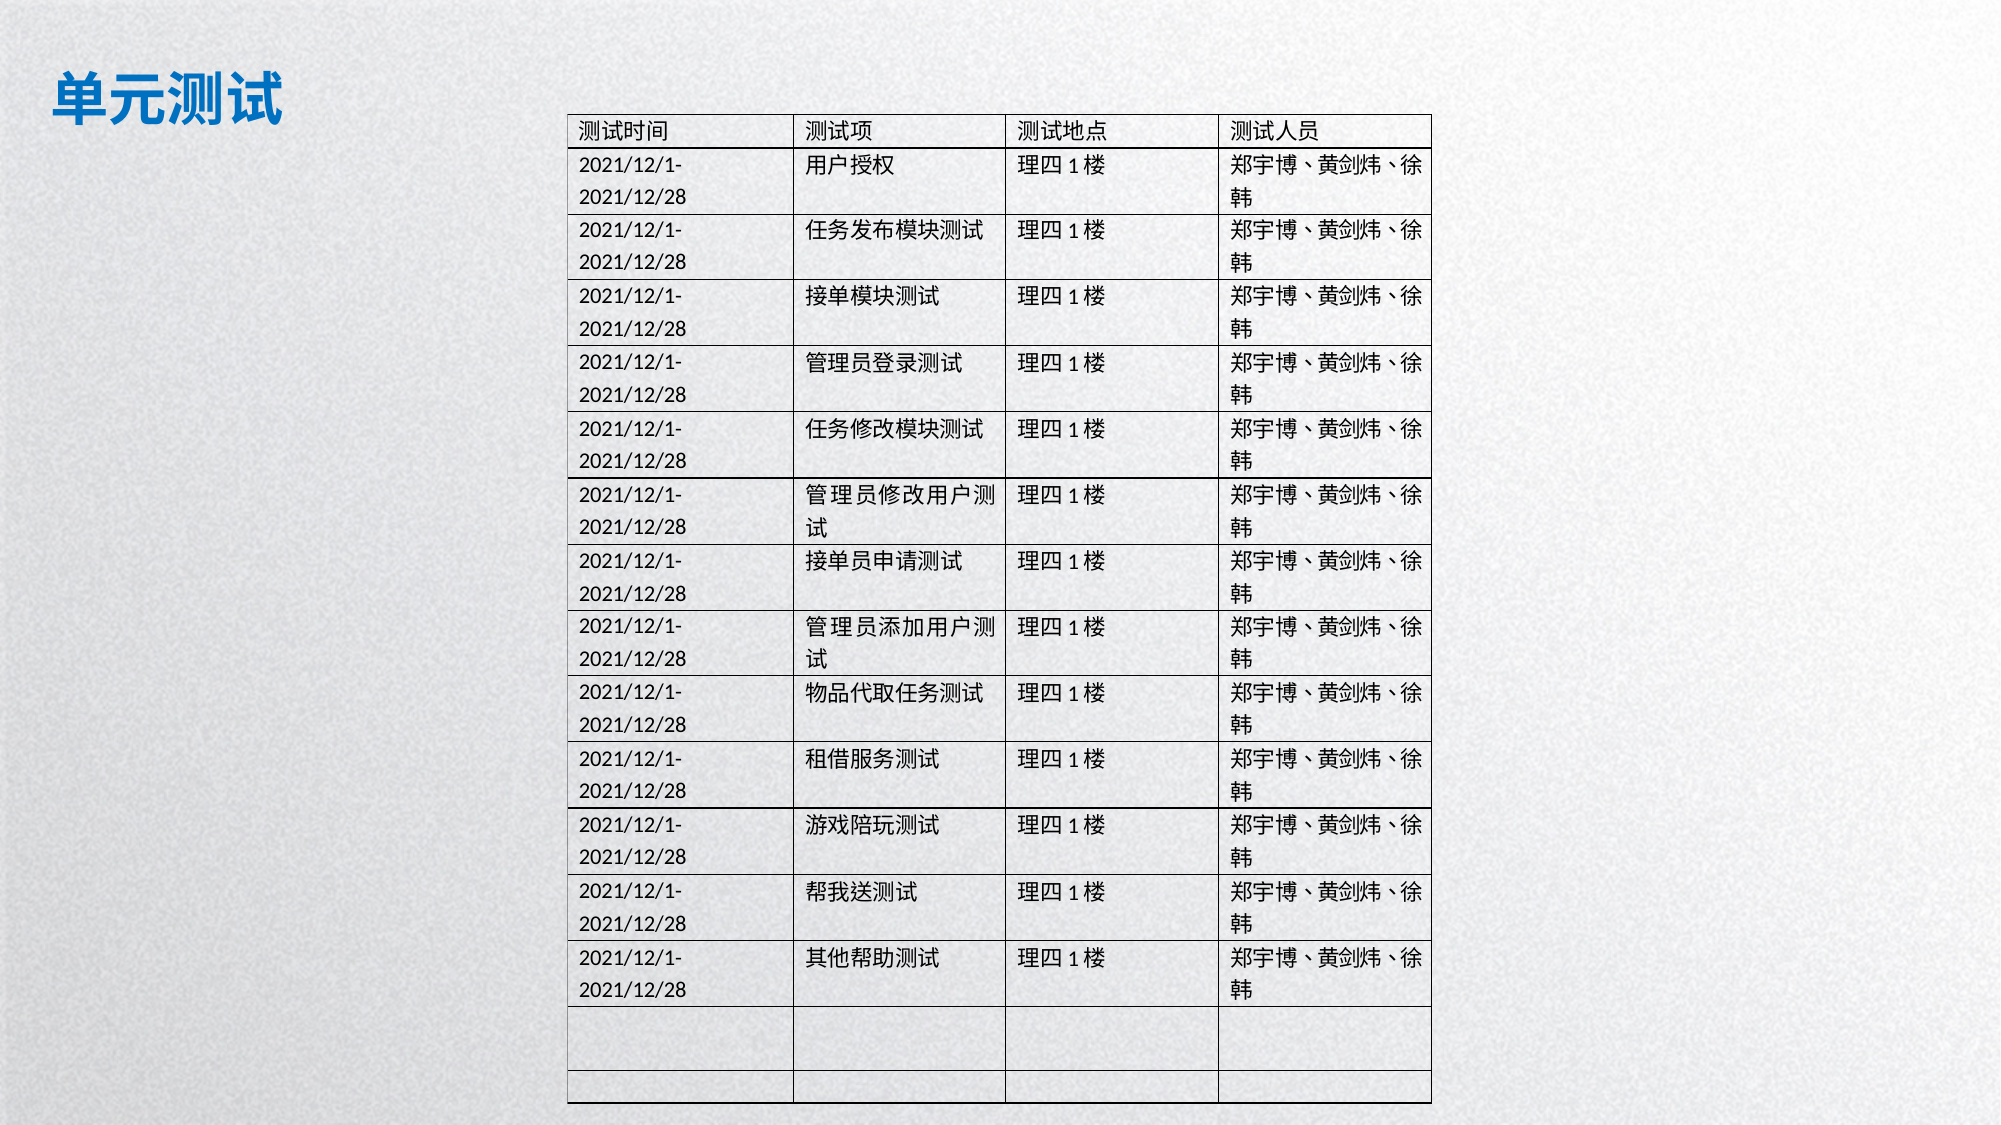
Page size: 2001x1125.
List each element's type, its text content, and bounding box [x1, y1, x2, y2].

picture [0, 0, 2001, 1125]
text_box 单元测试 [35, 54, 591, 140]
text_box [567, 113, 1434, 1125]
